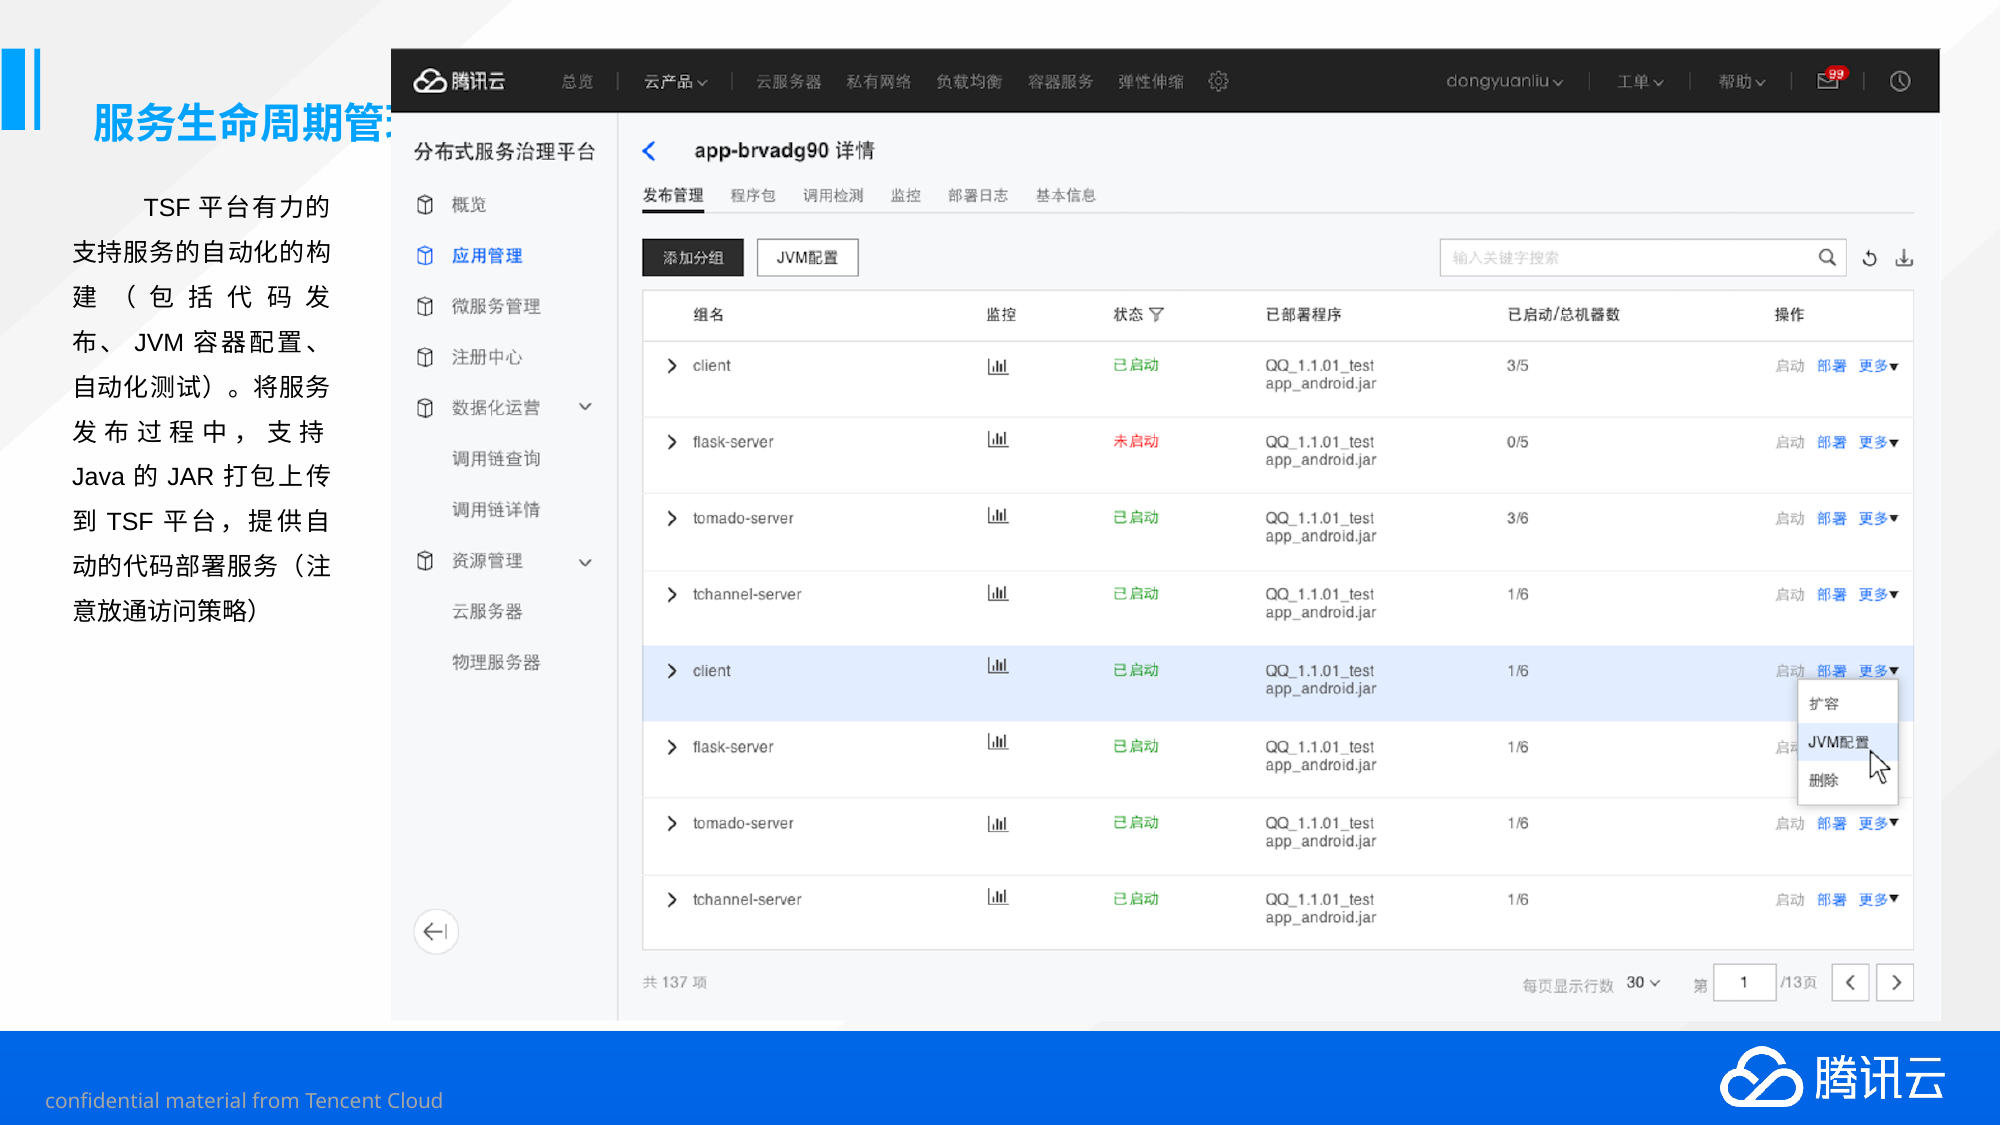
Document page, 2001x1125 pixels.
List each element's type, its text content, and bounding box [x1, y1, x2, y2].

text_box [1, 48, 25, 130]
picture [1720, 1046, 1945, 1107]
picture [0, 0, 2001, 1031]
text_box TSF平台有力的支持服务的自动化的构建（包括代码发布、JVM容器配置、自动化测试）。将服务发布过程中，支持Java的JAR打包上传到TSF平台，提供自动的代码部署服务（注意放通访问策略） [64, 169, 339, 633]
title 服务生命周期管理 – 服务发布 [78, 78, 391, 172]
text_box [34, 48, 41, 130]
